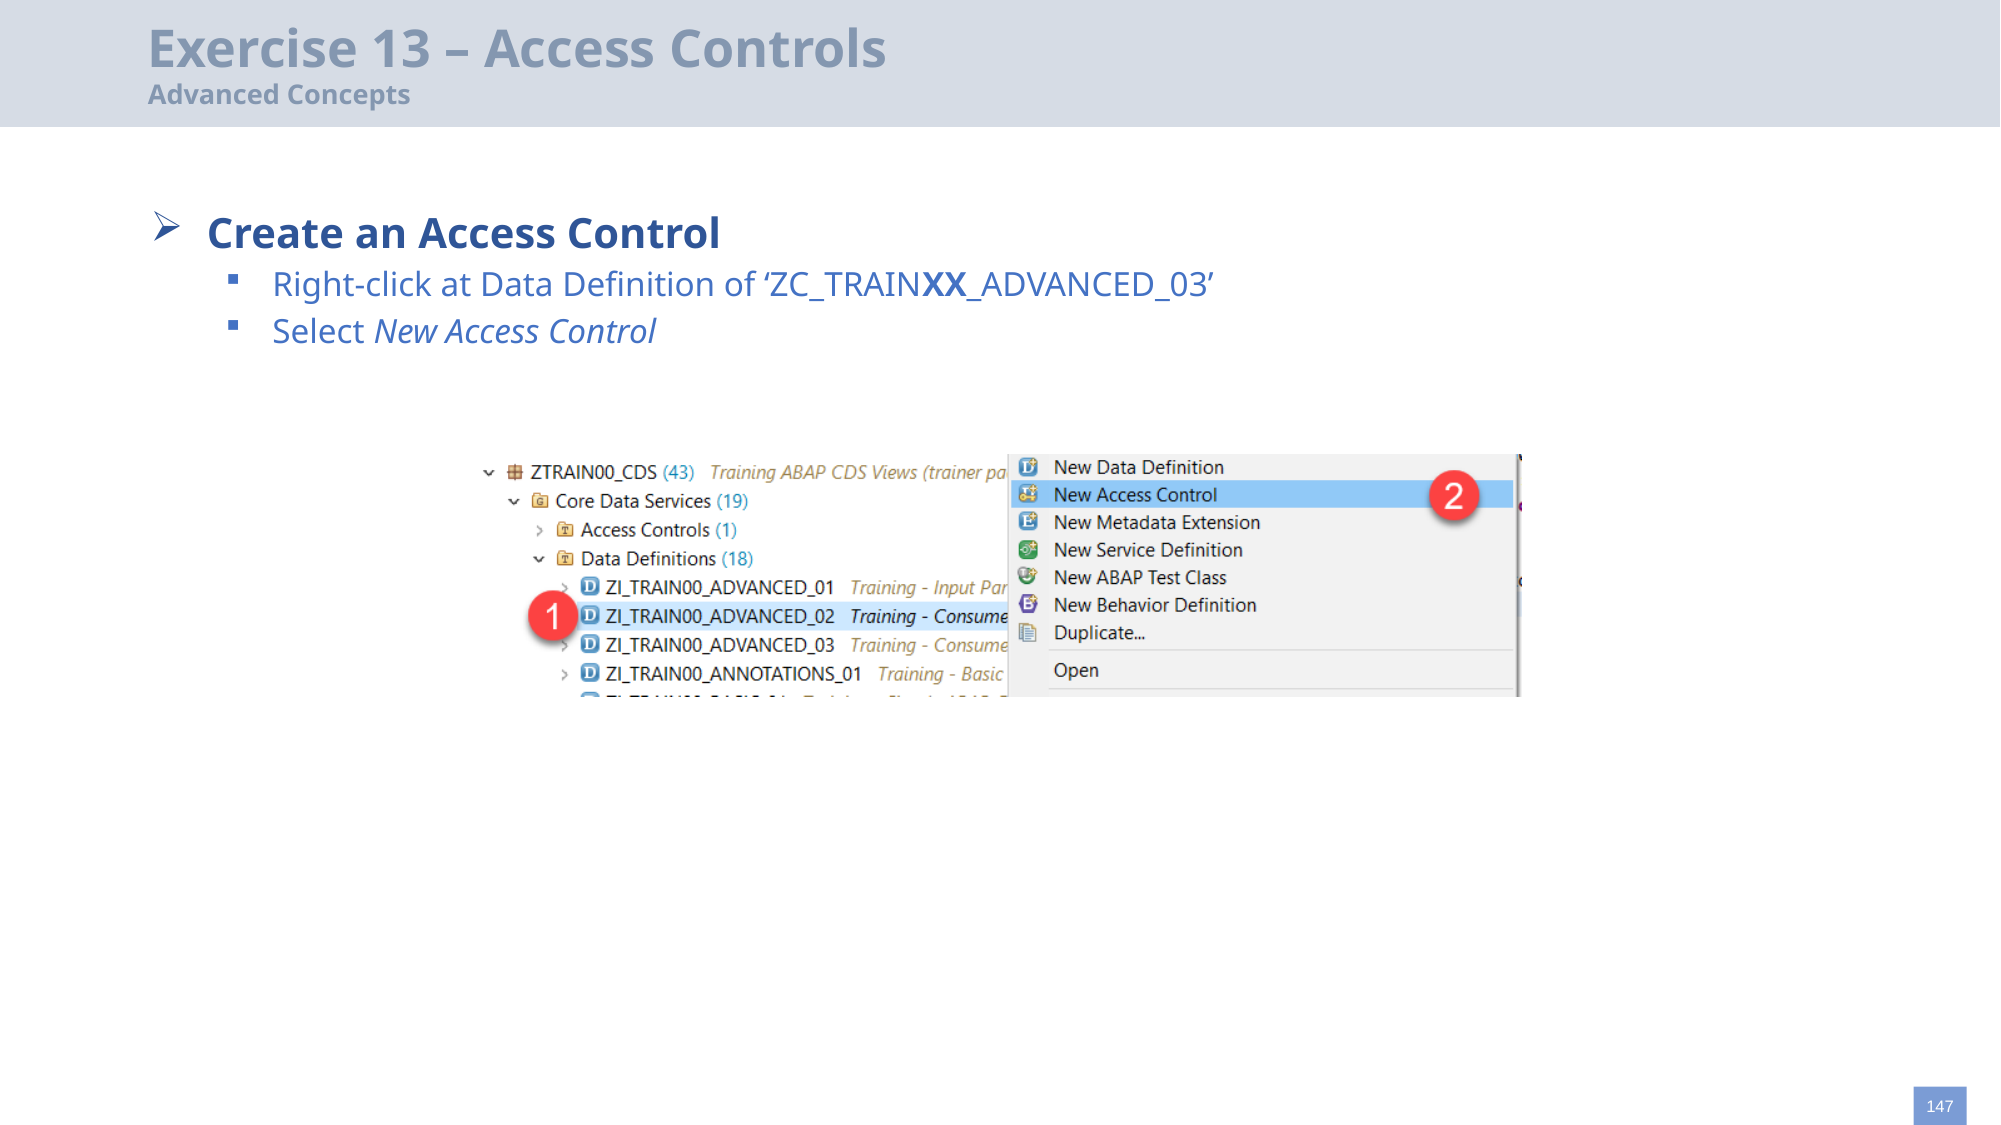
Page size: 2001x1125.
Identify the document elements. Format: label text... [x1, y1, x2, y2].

list Create an Access Control Right-click at Data Definition of ‘ZC_TRAINXX_ADVANCED_03’ Select New Access Control [135, 199, 1861, 1014]
picture [477, 454, 1522, 698]
title Exercise 13 – Access Controls Advanced Concepts [133, 0, 1867, 128]
